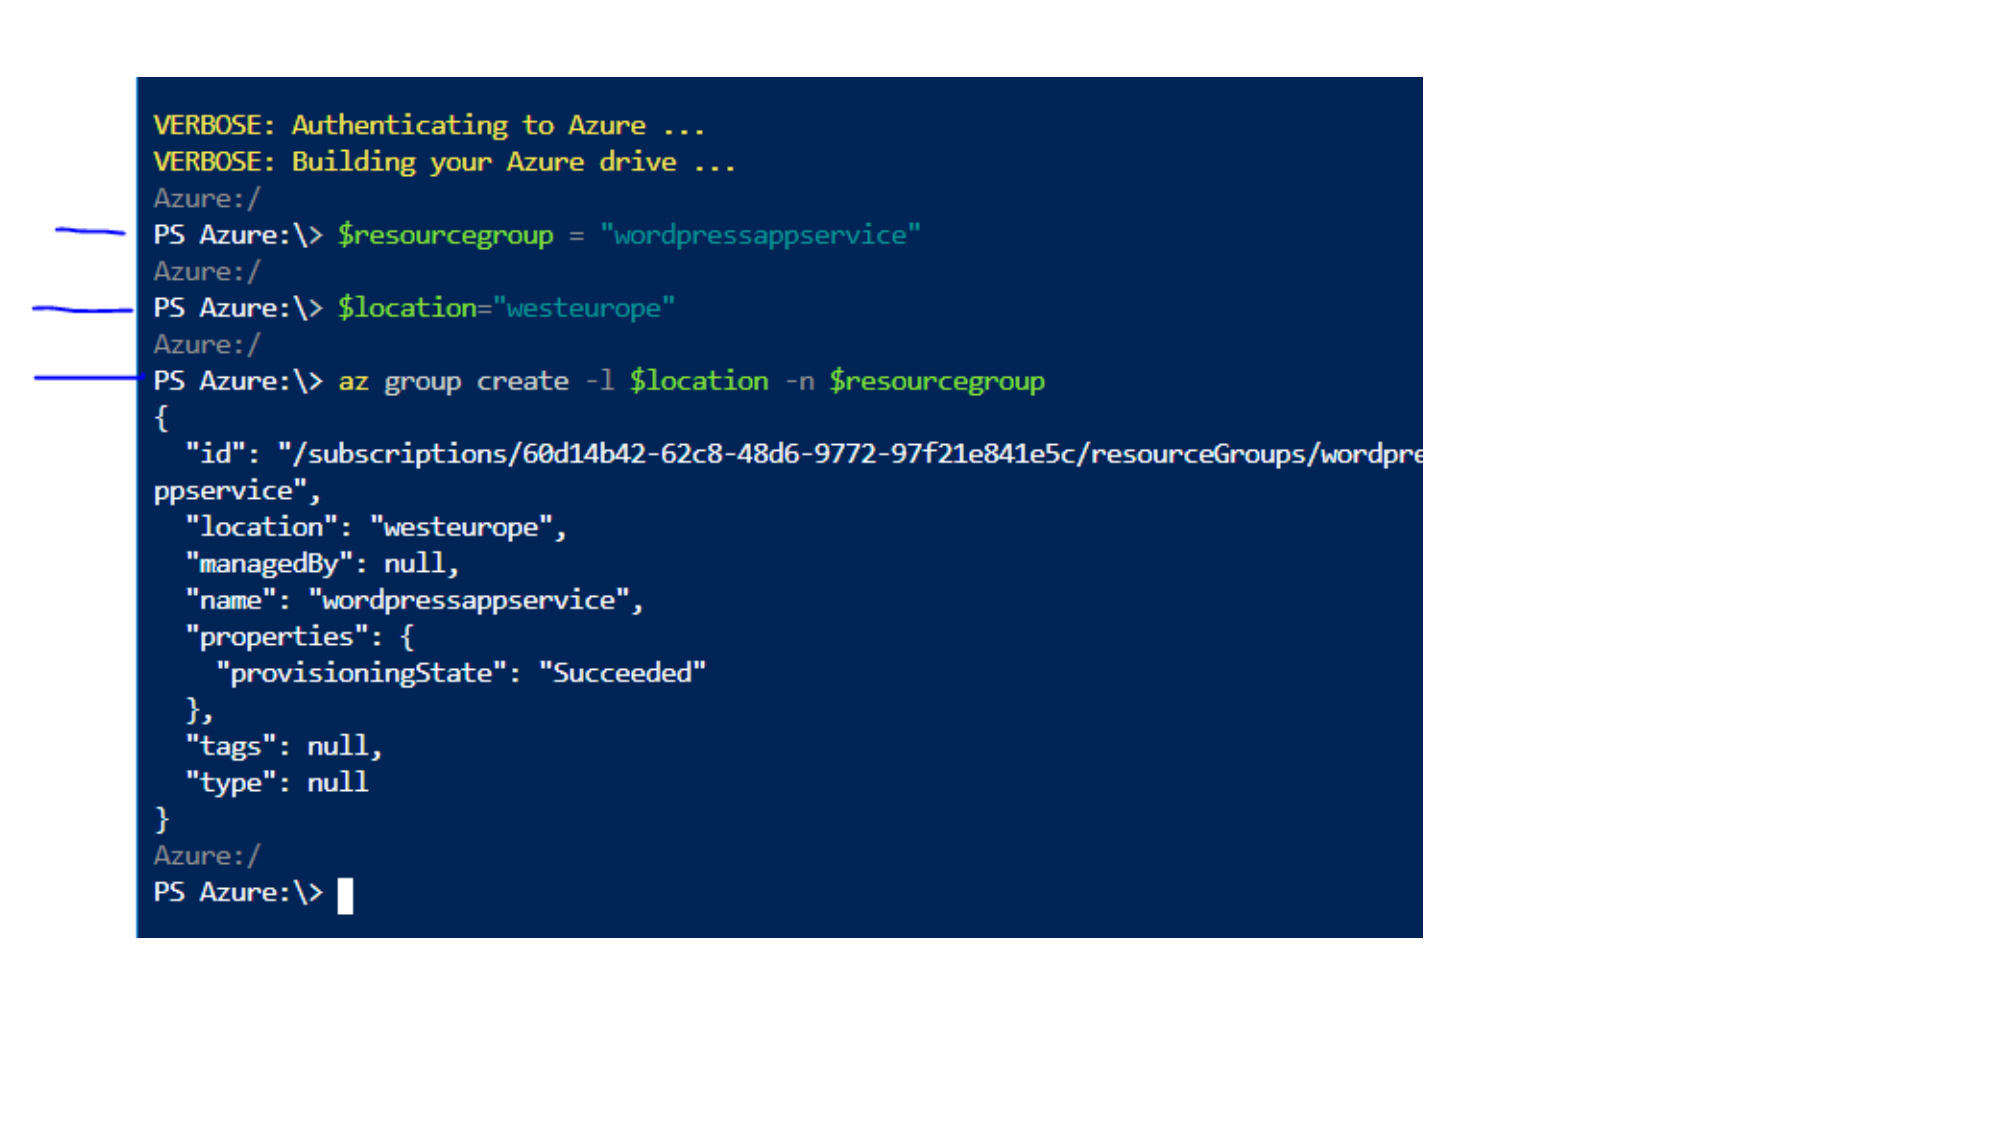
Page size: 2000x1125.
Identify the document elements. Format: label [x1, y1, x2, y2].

picture [31, 77, 1424, 938]
